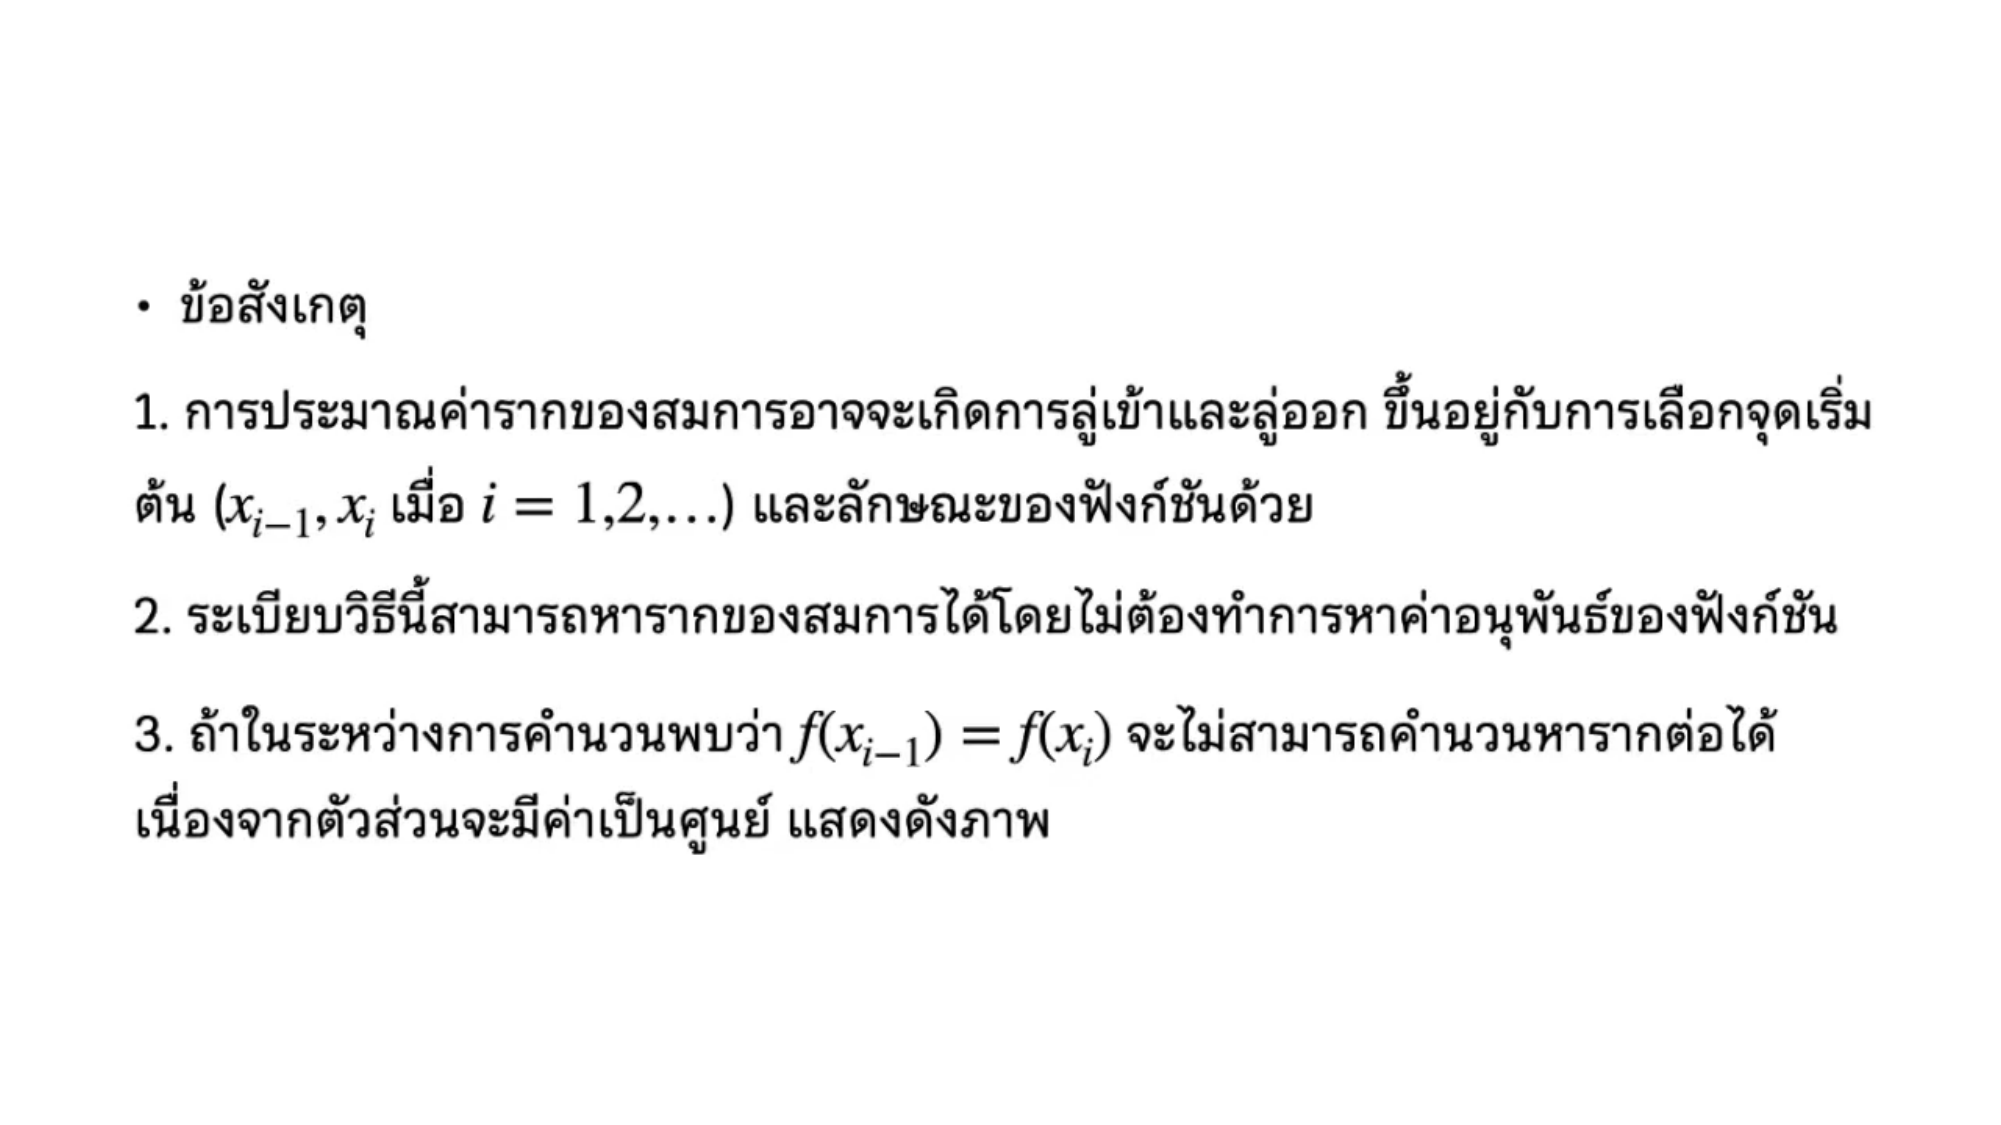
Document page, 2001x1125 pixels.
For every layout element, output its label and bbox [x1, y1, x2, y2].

picture [113, 256, 1886, 869]
